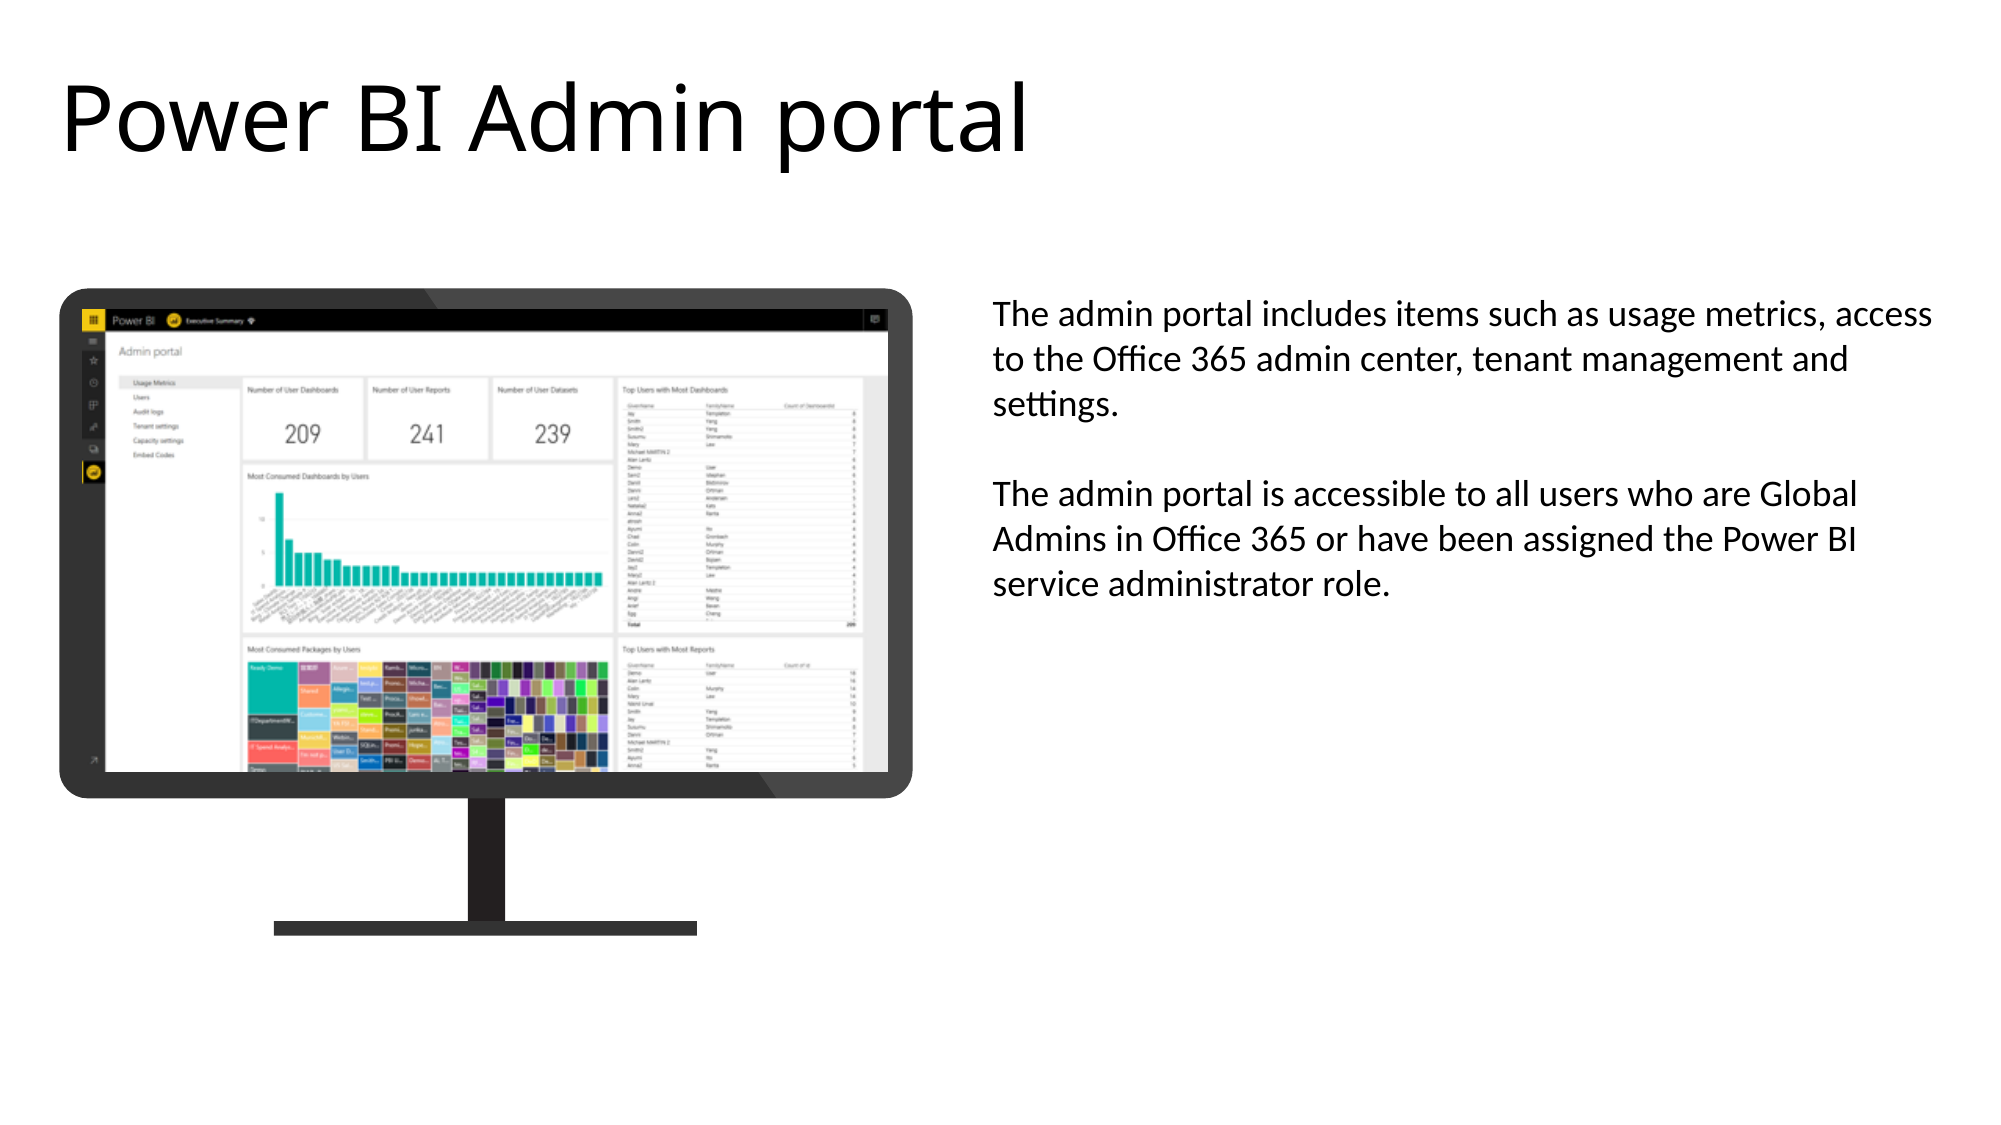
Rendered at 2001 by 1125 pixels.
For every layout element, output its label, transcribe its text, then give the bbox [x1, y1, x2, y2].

text_box [467, 799, 506, 921]
text_box [273, 921, 697, 936]
text_box The admin portal includes items such as usage metrics, access to the Office 365 admin center, tenant management and settings. The admin portal is accessible to all users who are Global Admins in Office 365 or have been assigned the Power BI service administrator role. [978, 281, 1978, 611]
title Power BI Admin portal [44, 47, 1957, 196]
text_box [423, 288, 913, 799]
text_box [59, 288, 776, 799]
picture [82, 309, 888, 772]
